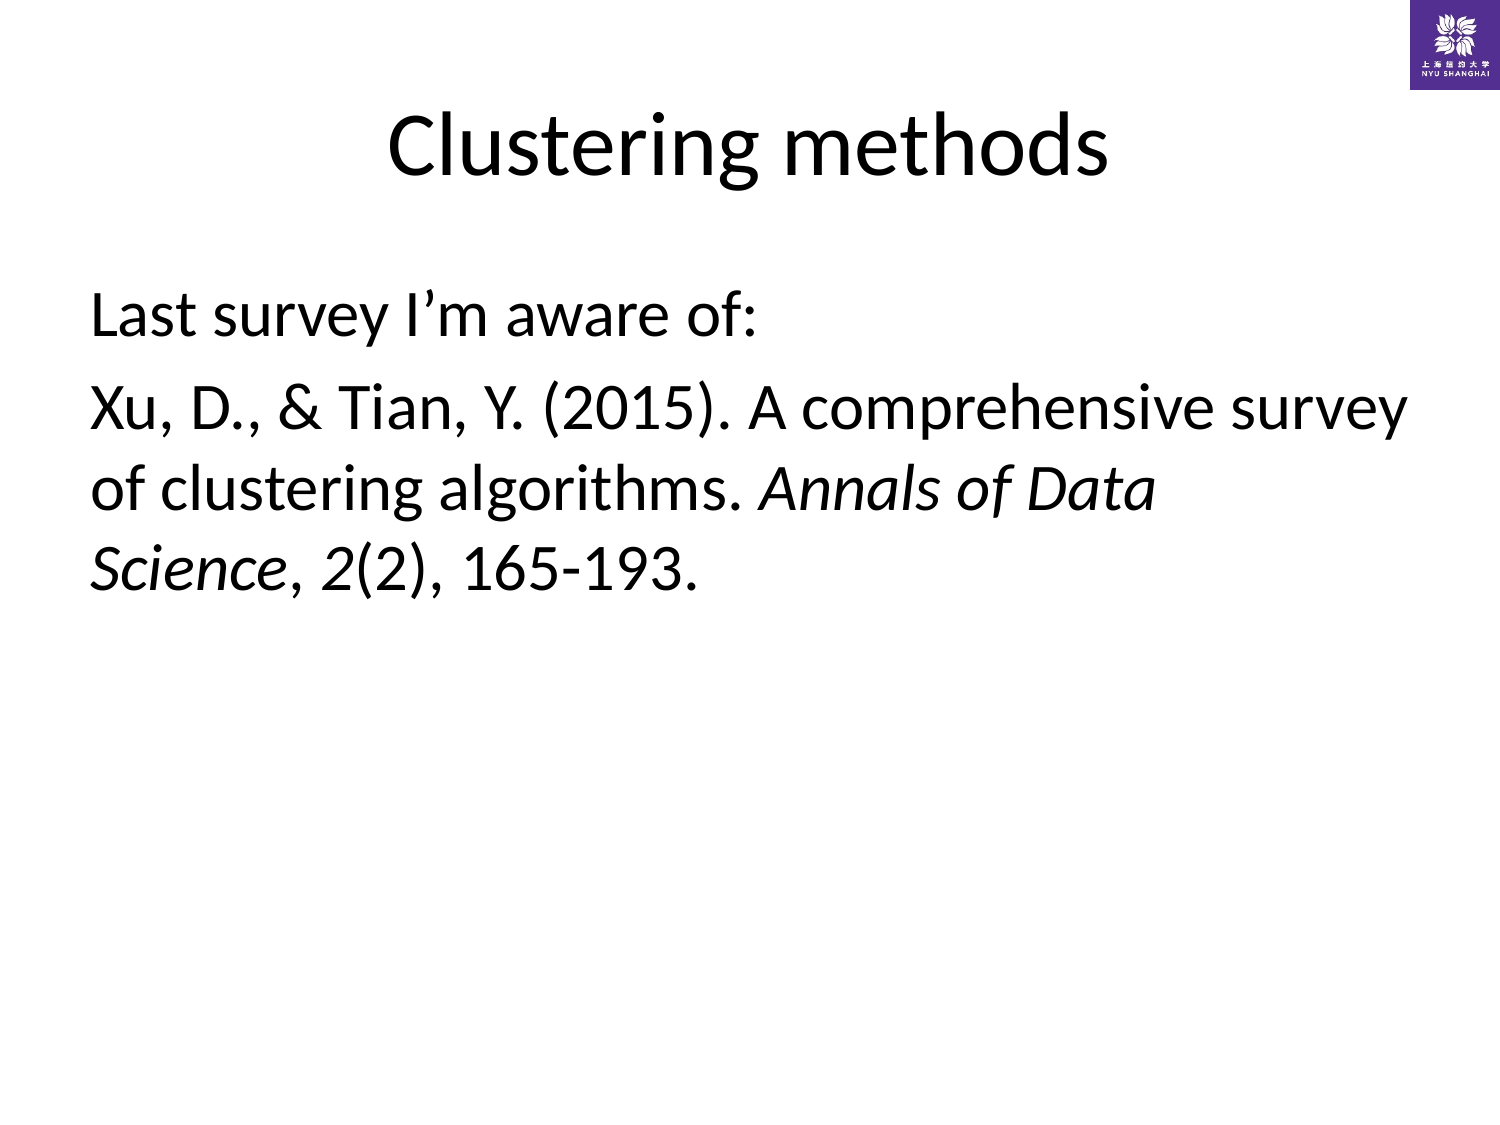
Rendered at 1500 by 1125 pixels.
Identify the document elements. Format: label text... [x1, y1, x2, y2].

title Clustering methods [75, 45, 1425, 233]
picture [1410, 0, 1500, 90]
list Last survey I’m aware of: Xu, D., & Tian, Y. (2015). A comprehensive survey of clustering algorithms. Annals of Data Science, 2(2), 165-193. [75, 262, 1425, 1005]
